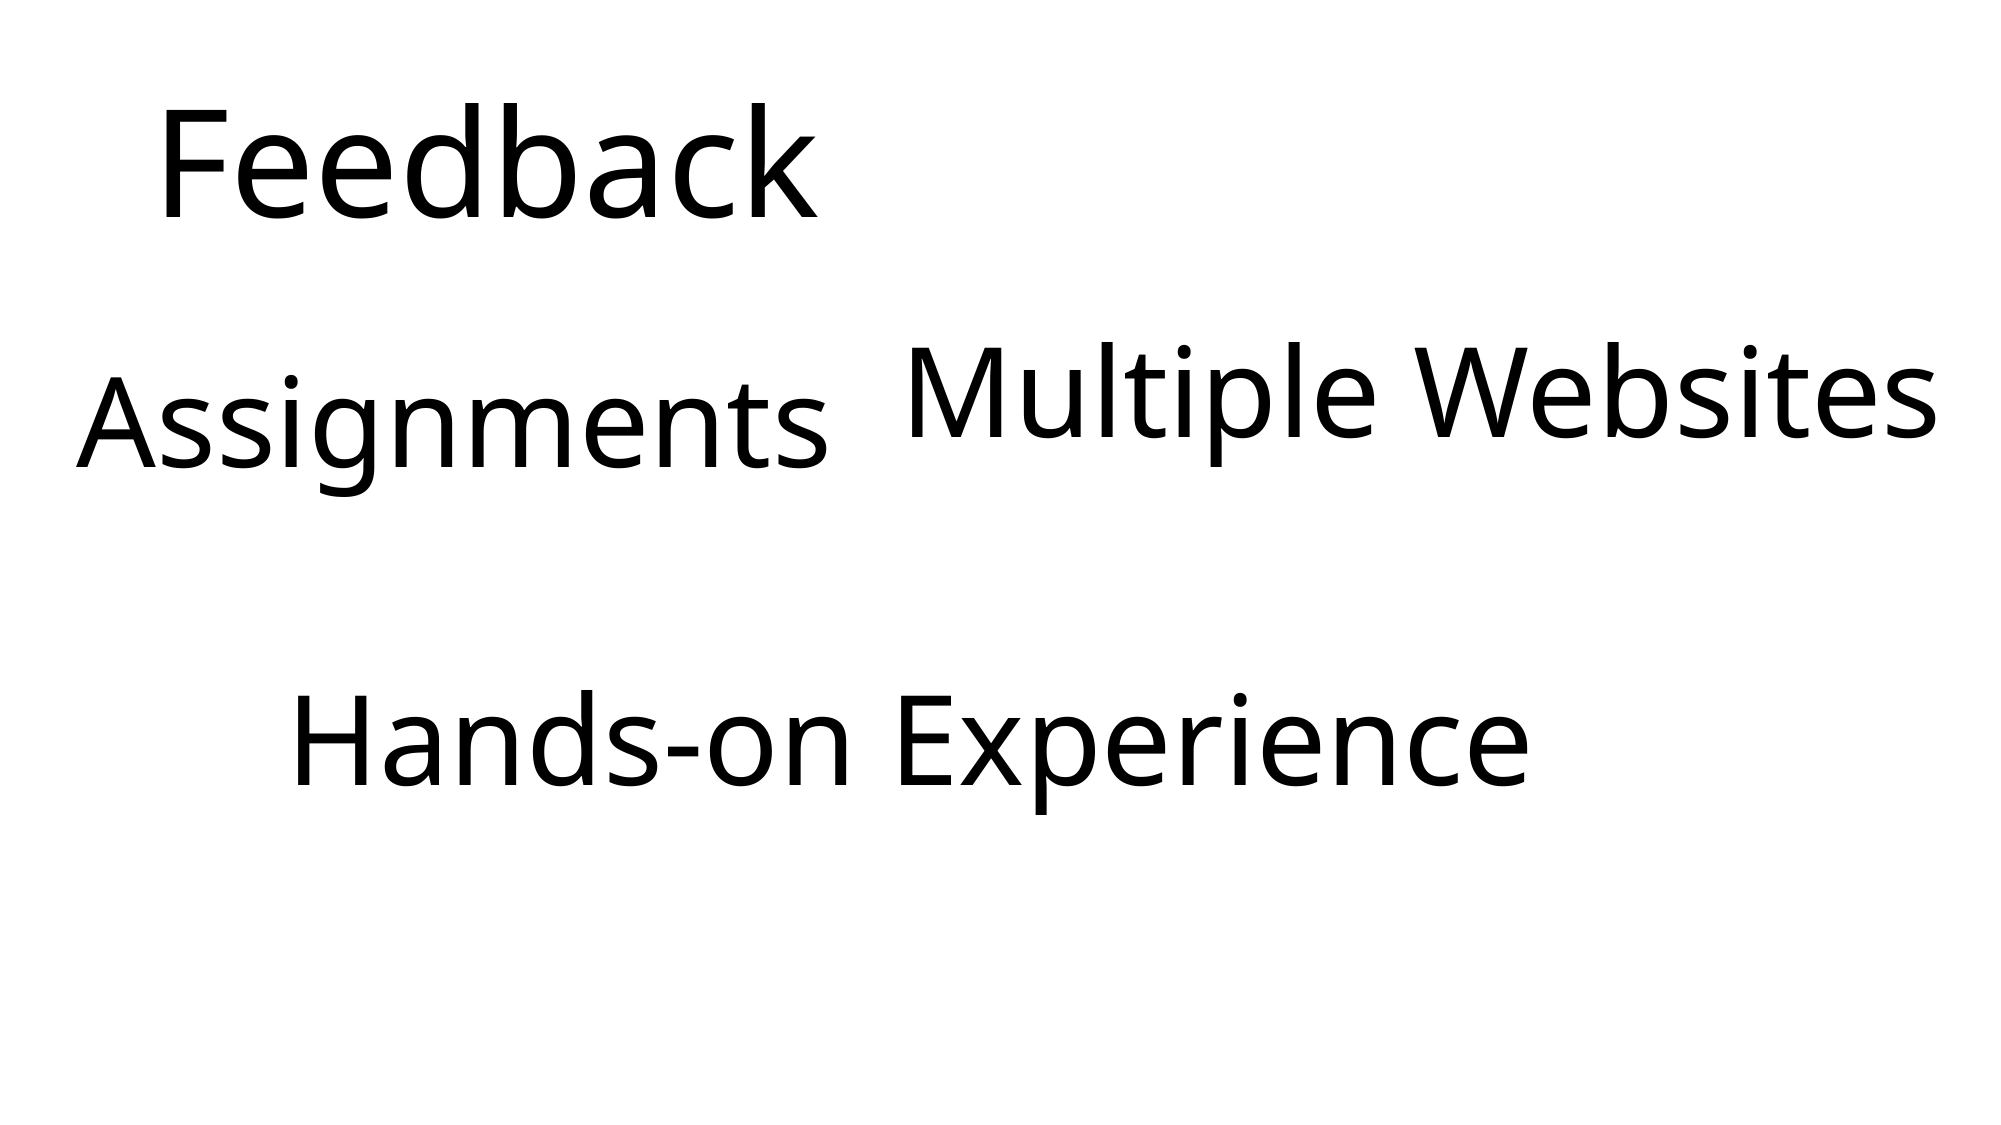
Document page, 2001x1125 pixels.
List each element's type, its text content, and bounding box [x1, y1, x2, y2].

text_box Multiple Websites [886, 304, 1958, 470]
title Feedback [137, 59, 1863, 278]
text_box Assignments [61, 335, 848, 500]
text_box Hands-on Experience [272, 653, 1551, 819]
